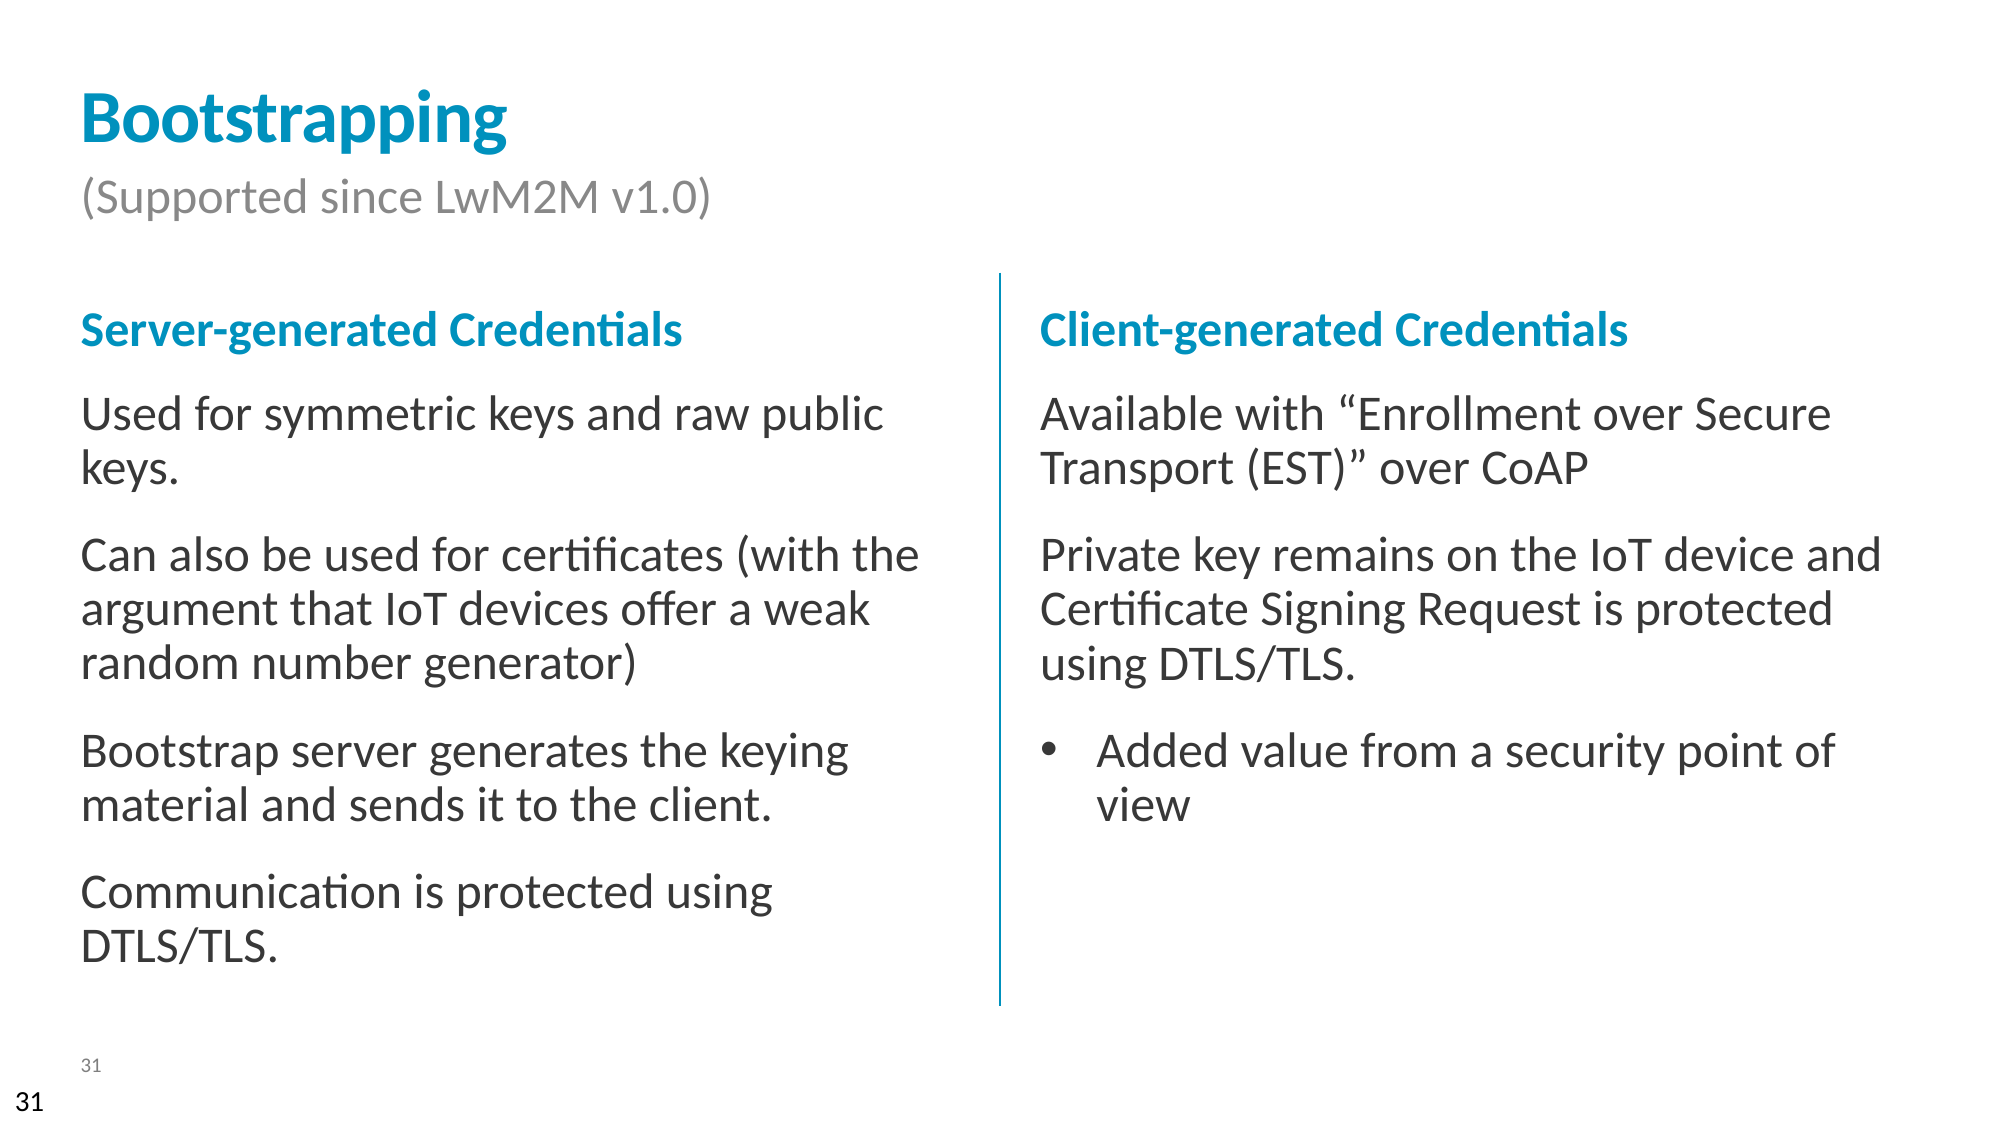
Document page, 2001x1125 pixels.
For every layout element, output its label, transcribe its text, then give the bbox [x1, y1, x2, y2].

list Client-generated Credentials [1040, 265, 1916, 358]
list (Supported since LwM2M v1.0) [80, 170, 1915, 228]
list Used for symmetric keys and raw public keys. Can also be used for certificates (with the argument that IoT devices offer a weak random number generator) Bootstrap server generates the keying material and sends it to the client. Communication is protected using DTLS/TLS. [80, 387, 956, 979]
slide_number 31 [0, 1074, 79, 1115]
title Bootstrapping [80, 48, 1915, 158]
list Available with “Enrollment over Secure Transport (EST)” over CoAP Private key remains on the IoT device and Certificate Signing Request is protected using DTLS/TLS. Added value from a security point of view [1040, 387, 1915, 979]
list Server-generated Credentials [80, 265, 956, 358]
